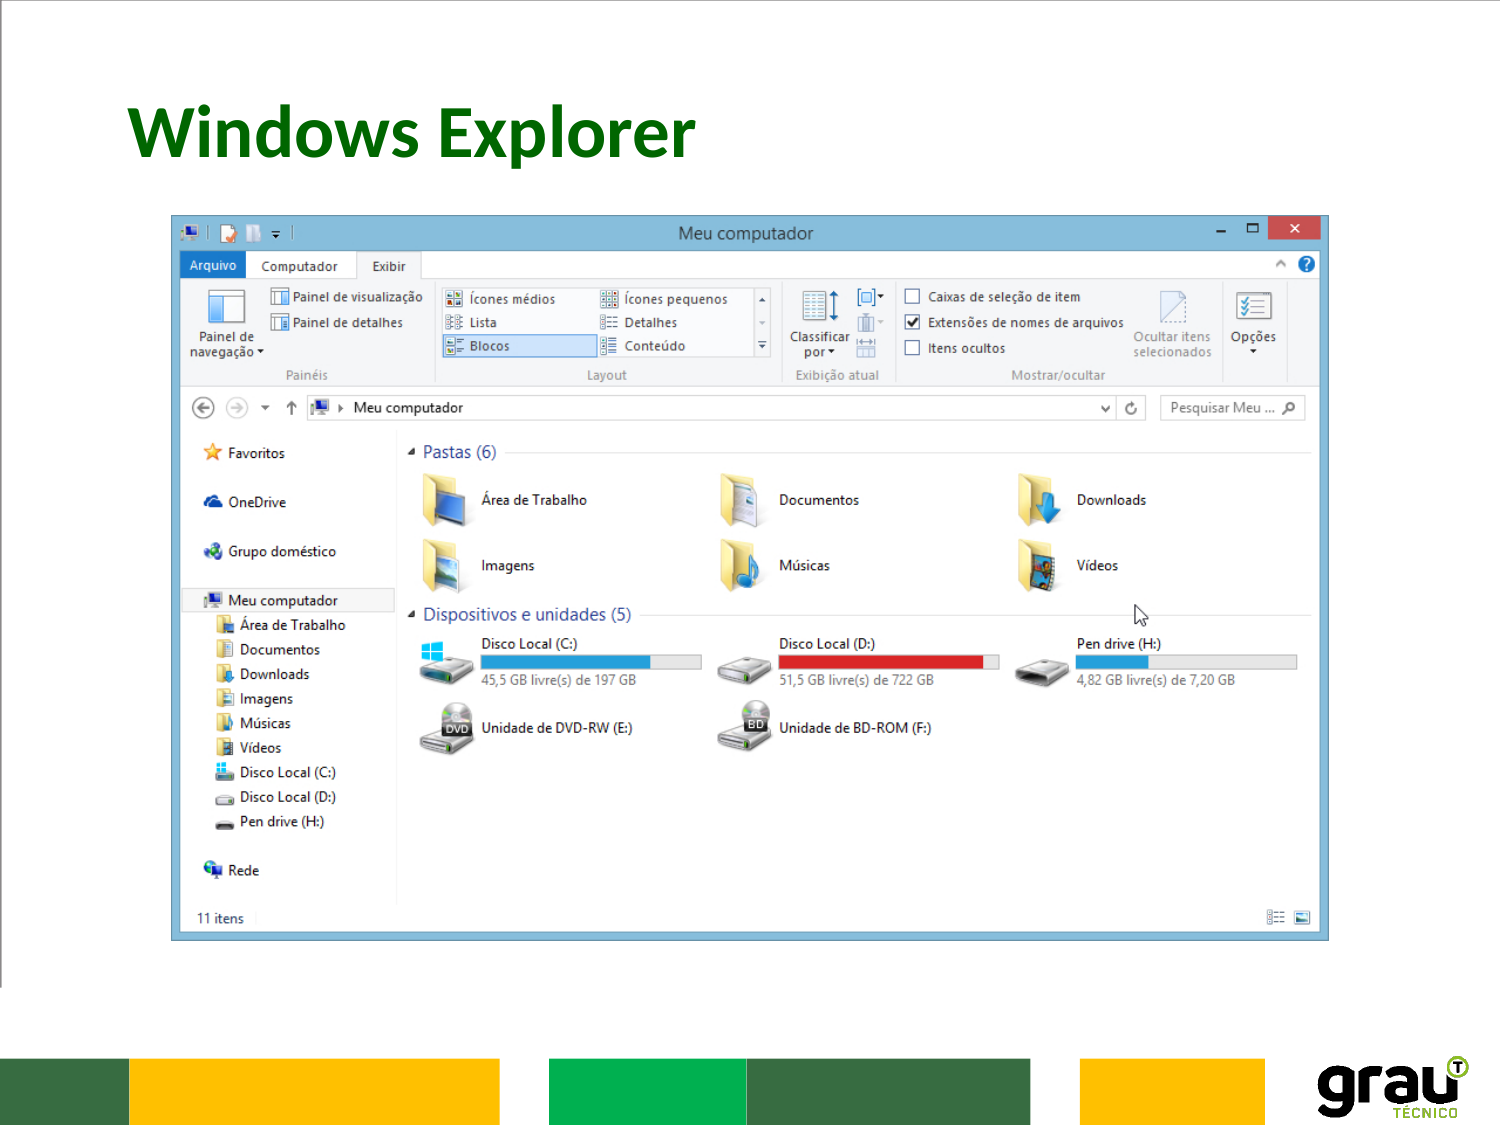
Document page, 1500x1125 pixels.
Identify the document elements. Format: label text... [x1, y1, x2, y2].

text_box Windows Explorer [112, 7, 1388, 249]
picture [1316, 1055, 1470, 1121]
picture [0, 0, 1500, 987]
